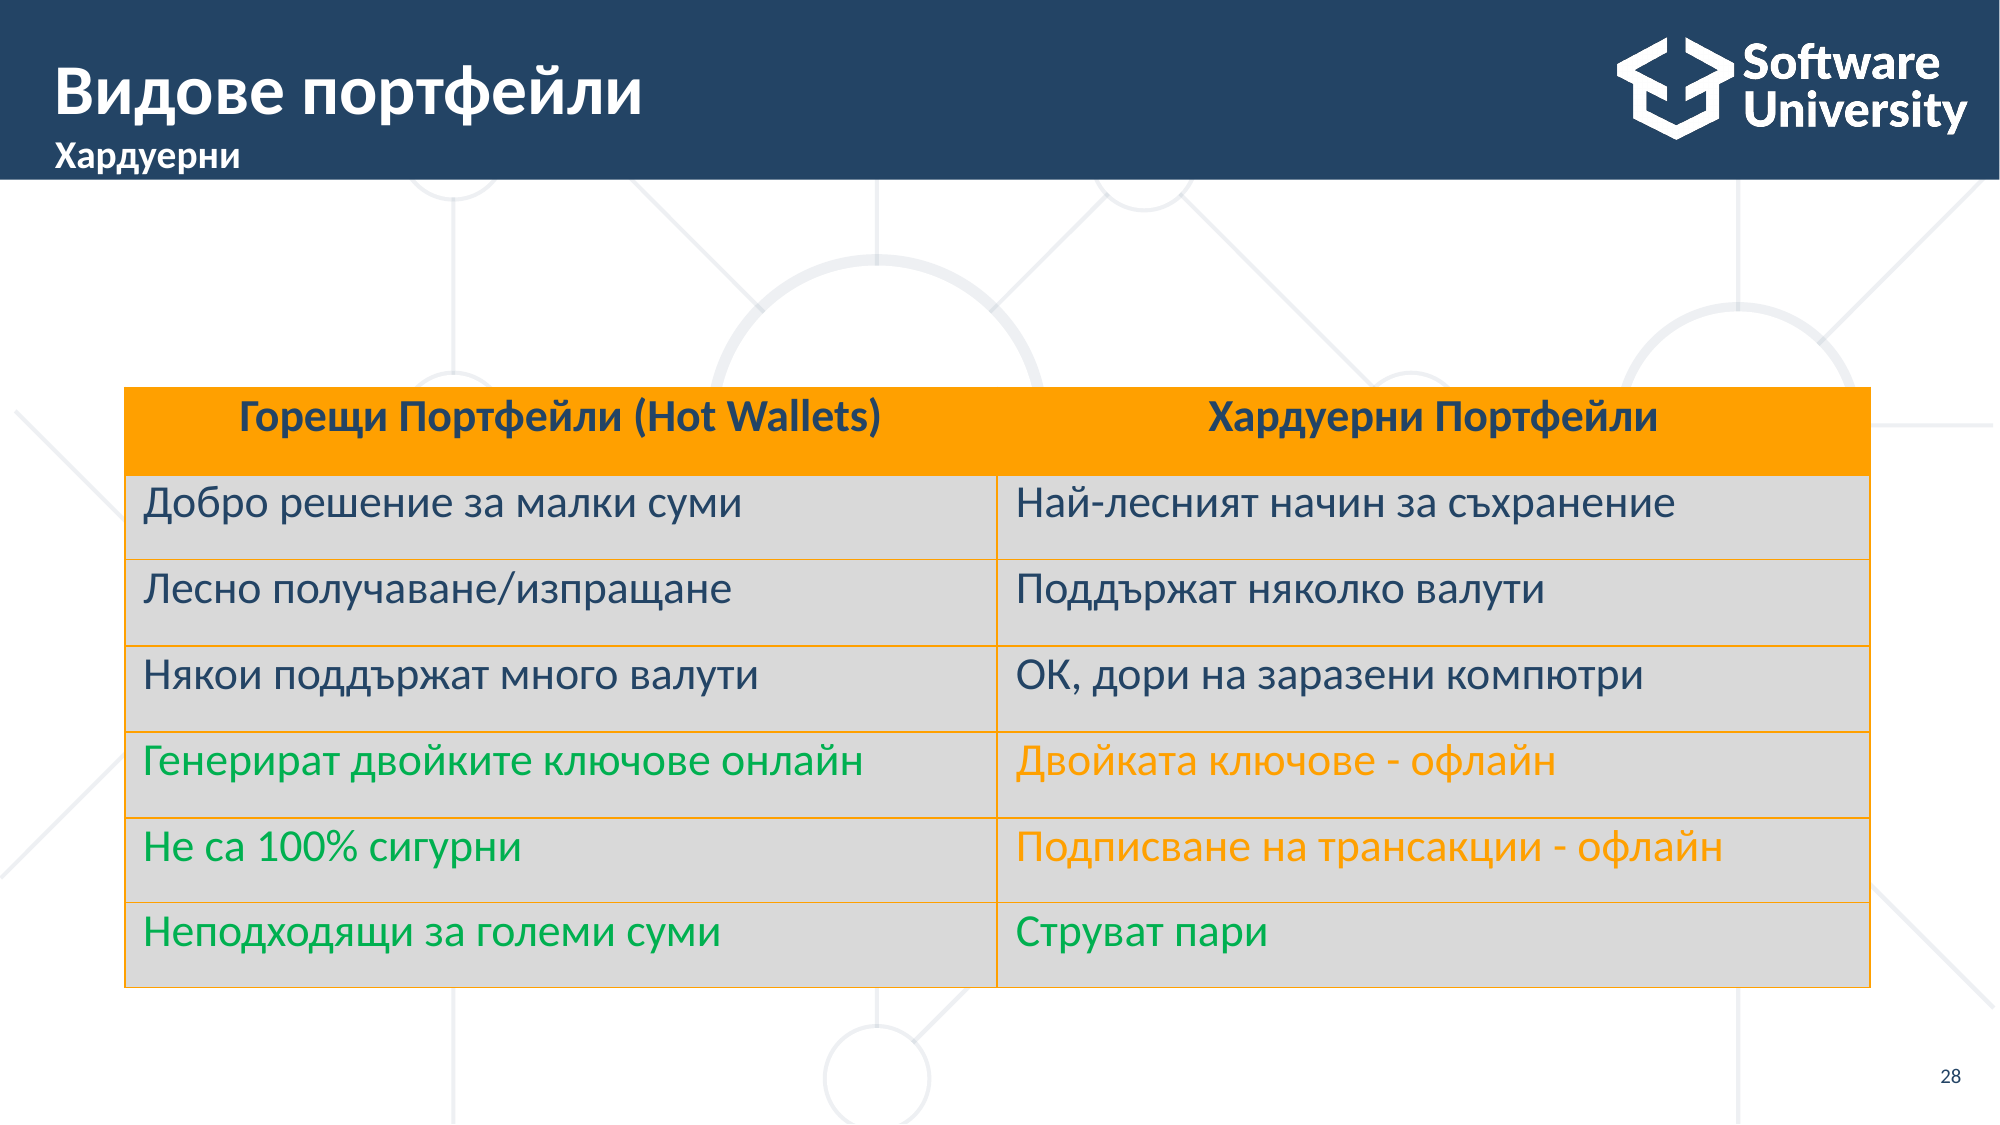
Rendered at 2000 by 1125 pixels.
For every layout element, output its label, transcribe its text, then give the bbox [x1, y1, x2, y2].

table_cell Най-лесният начин за съхранение [998, 476, 1869, 559]
table_cell Не са 100% сигурни [126, 819, 996, 902]
table_header Горещи Портфейли (Hot Wallets) [126, 388, 996, 471]
slide_number 28 [1896, 1049, 1968, 1101]
table_cell ОК, дори на заразени компютри [998, 647, 1869, 731]
table_cell Лесно получаване/изпращане [126, 560, 996, 645]
table_cell Струват пари [998, 903, 1869, 987]
table_cell Добро решение за малки суми [126, 476, 996, 559]
table_header Хардуерни Портфейли [998, 388, 1869, 471]
table_cell Двойката ключове - офлайн [998, 733, 1869, 817]
table_cell Поддържат няколко валути [998, 560, 1869, 645]
table_cell Неподходящи за големи суми [126, 903, 996, 987]
title Видове портфейли Хардуерни [37, 37, 1681, 183]
picture [1681, 37, 1968, 140]
table_cell Някои поддържат много валути [126, 647, 996, 731]
table_cell Подписване на трансакции - офлайн [998, 819, 1869, 902]
table_cell Генерират двойките ключове онлайн [126, 733, 996, 817]
